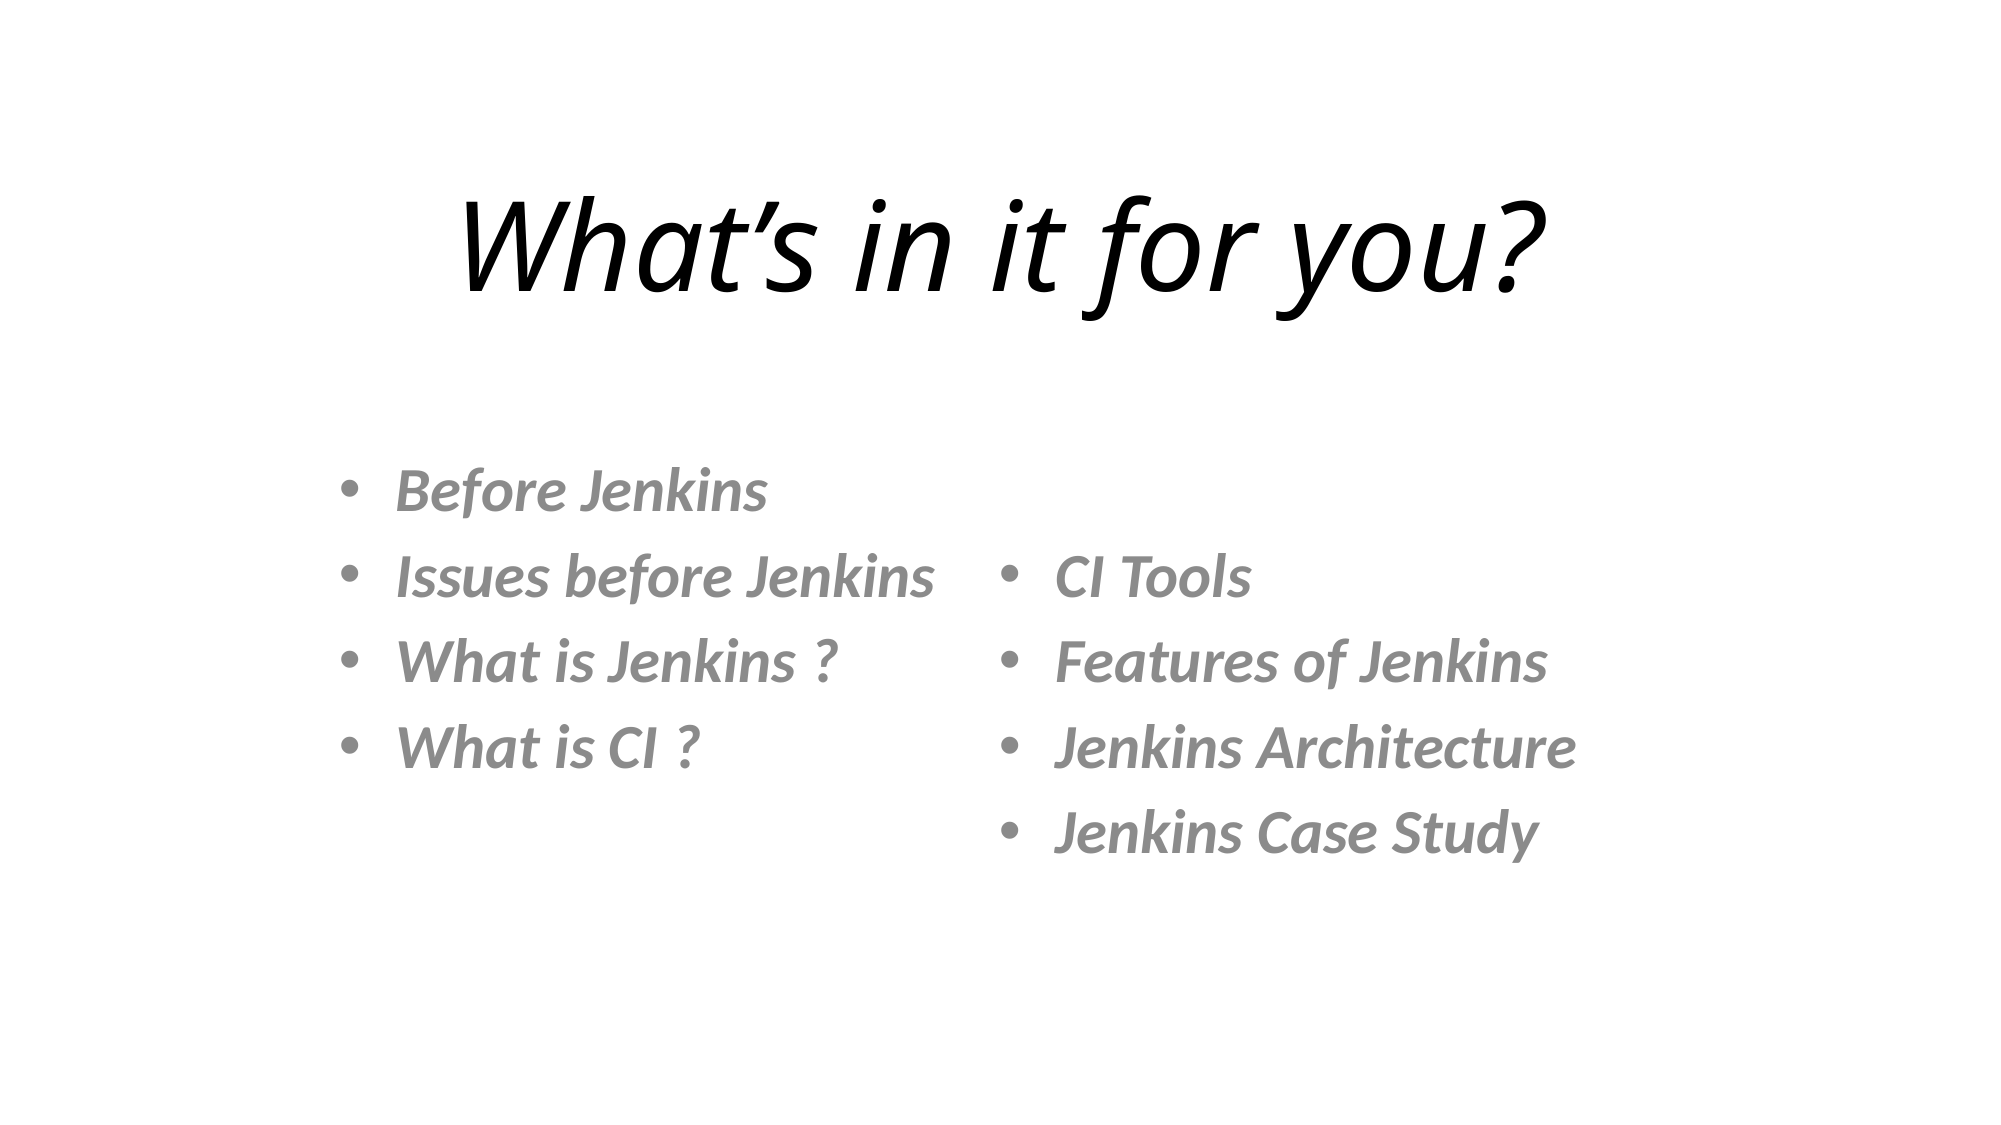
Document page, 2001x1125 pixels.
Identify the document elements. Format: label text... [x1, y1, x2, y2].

list Before Jenkins Issues before Jenkins What is Jenkins ? What is CI ? CI Tools Features of Jenkins Jenkins Architecture Jenkins Case Study [323, 450, 1674, 885]
title What’s in it for you? [136, 126, 1862, 326]
